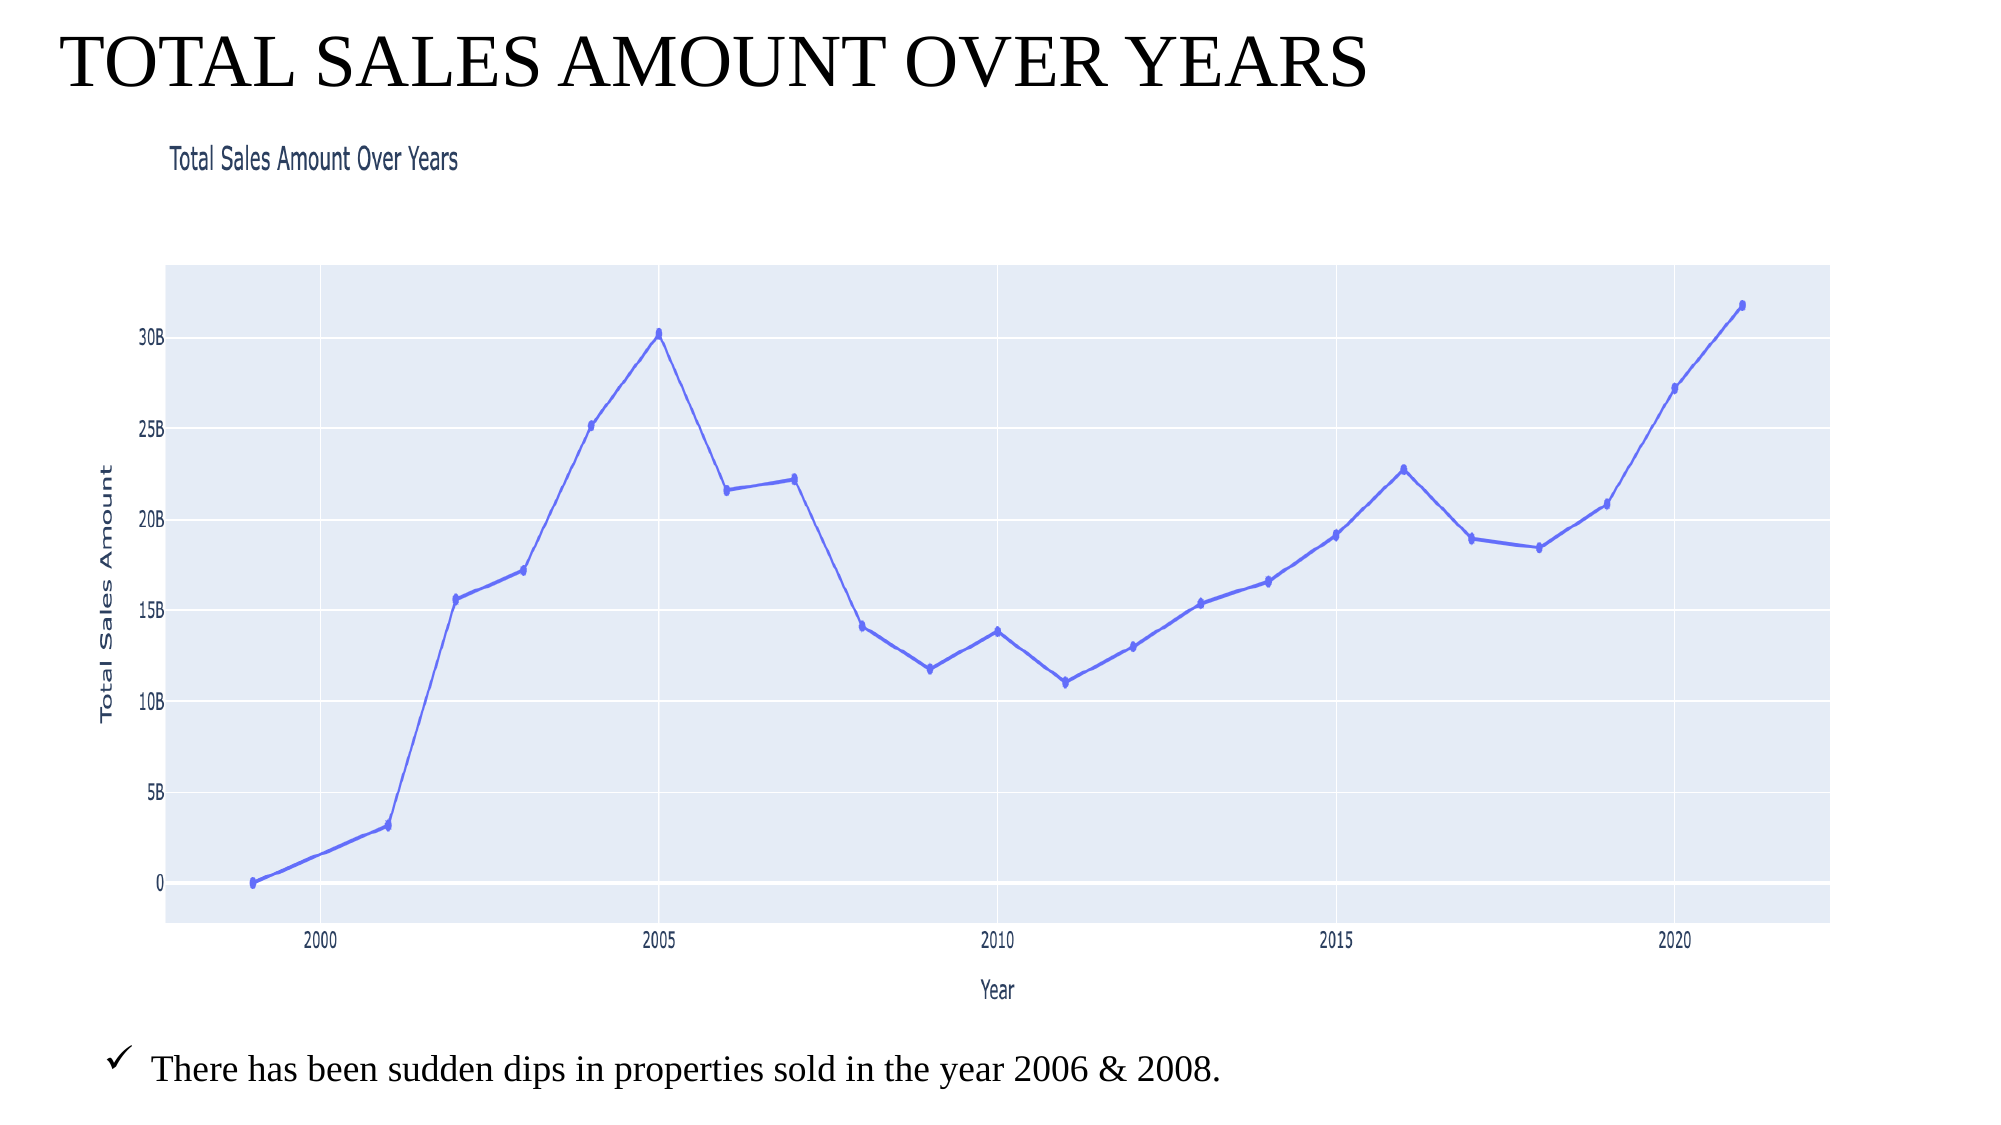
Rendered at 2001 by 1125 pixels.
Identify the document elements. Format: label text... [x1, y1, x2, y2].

title Total Sales Amount Over Years [44, 0, 1796, 176]
text_box There has been sudden dips in properties sold in the year 2006 & 2008. [89, 1036, 1238, 1125]
picture [84, 97, 1880, 1018]
